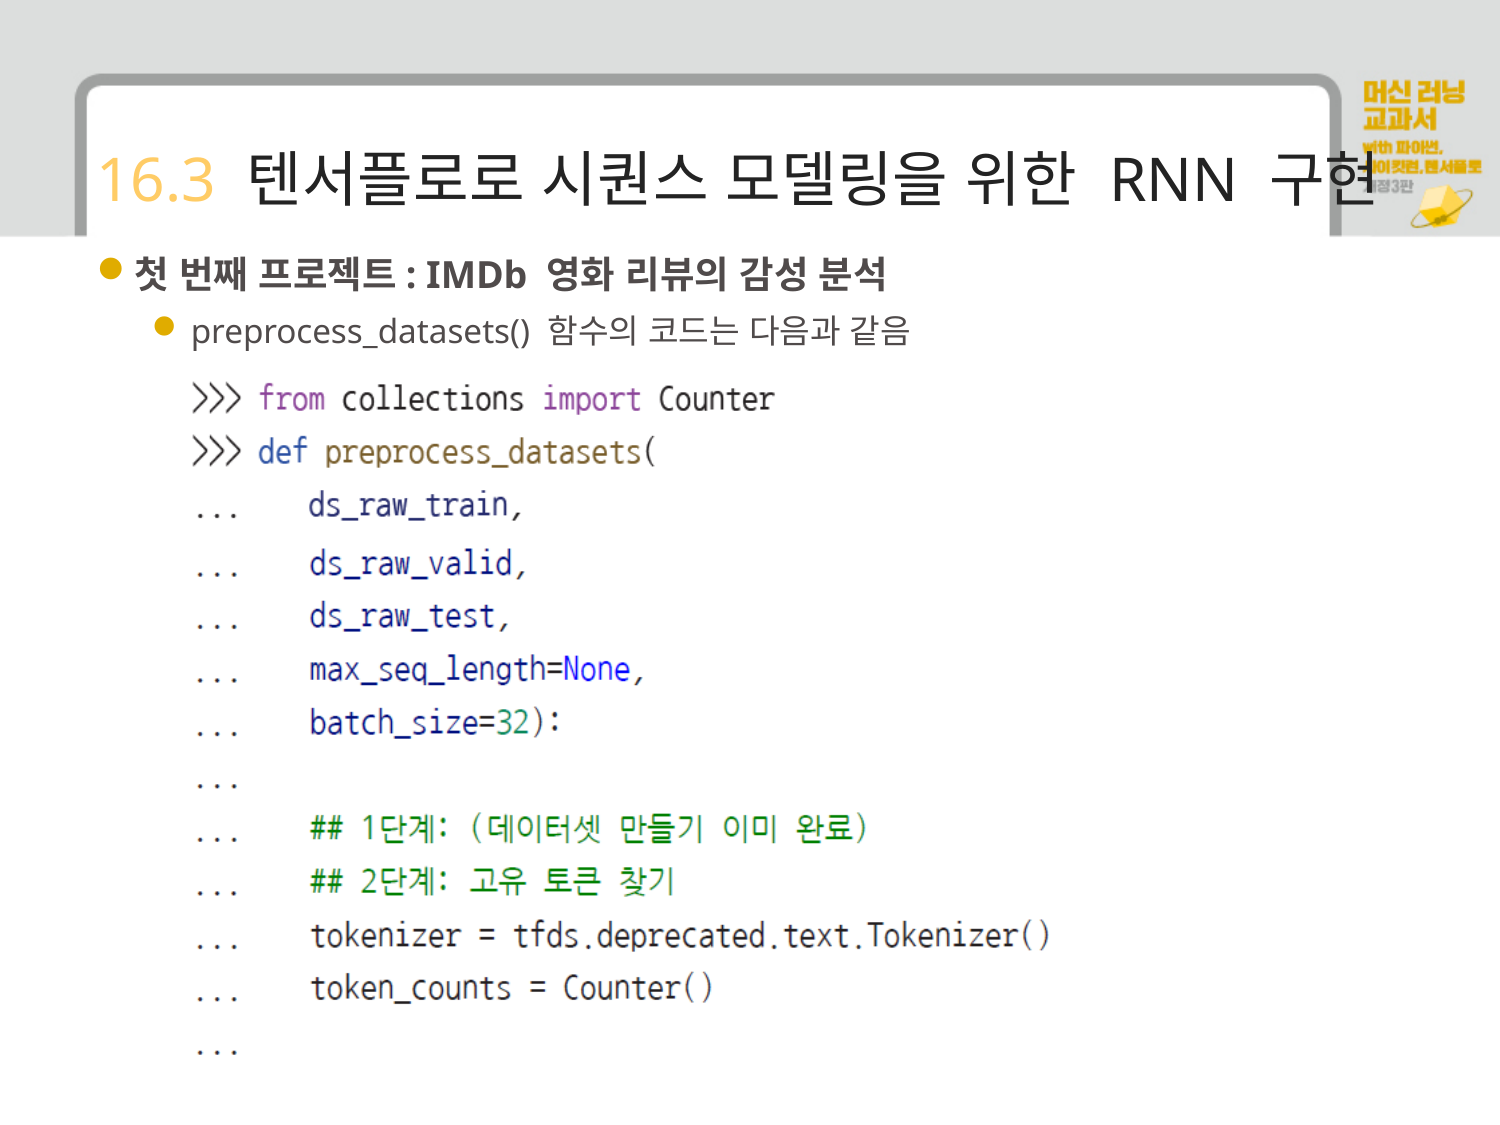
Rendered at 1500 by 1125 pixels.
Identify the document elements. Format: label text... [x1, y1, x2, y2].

picture [0, 0, 1500, 1125]
list 첫 번째 프로젝트: IMDb 영화 리뷰의 감성 분석 preprocess_datasets() 함수의 코드는 다음과 같음 [81, 239, 1450, 1054]
title 16.3 텐서플로로 시퀀스 모델링을 위한 RNN 구현 [81, 90, 1412, 222]
